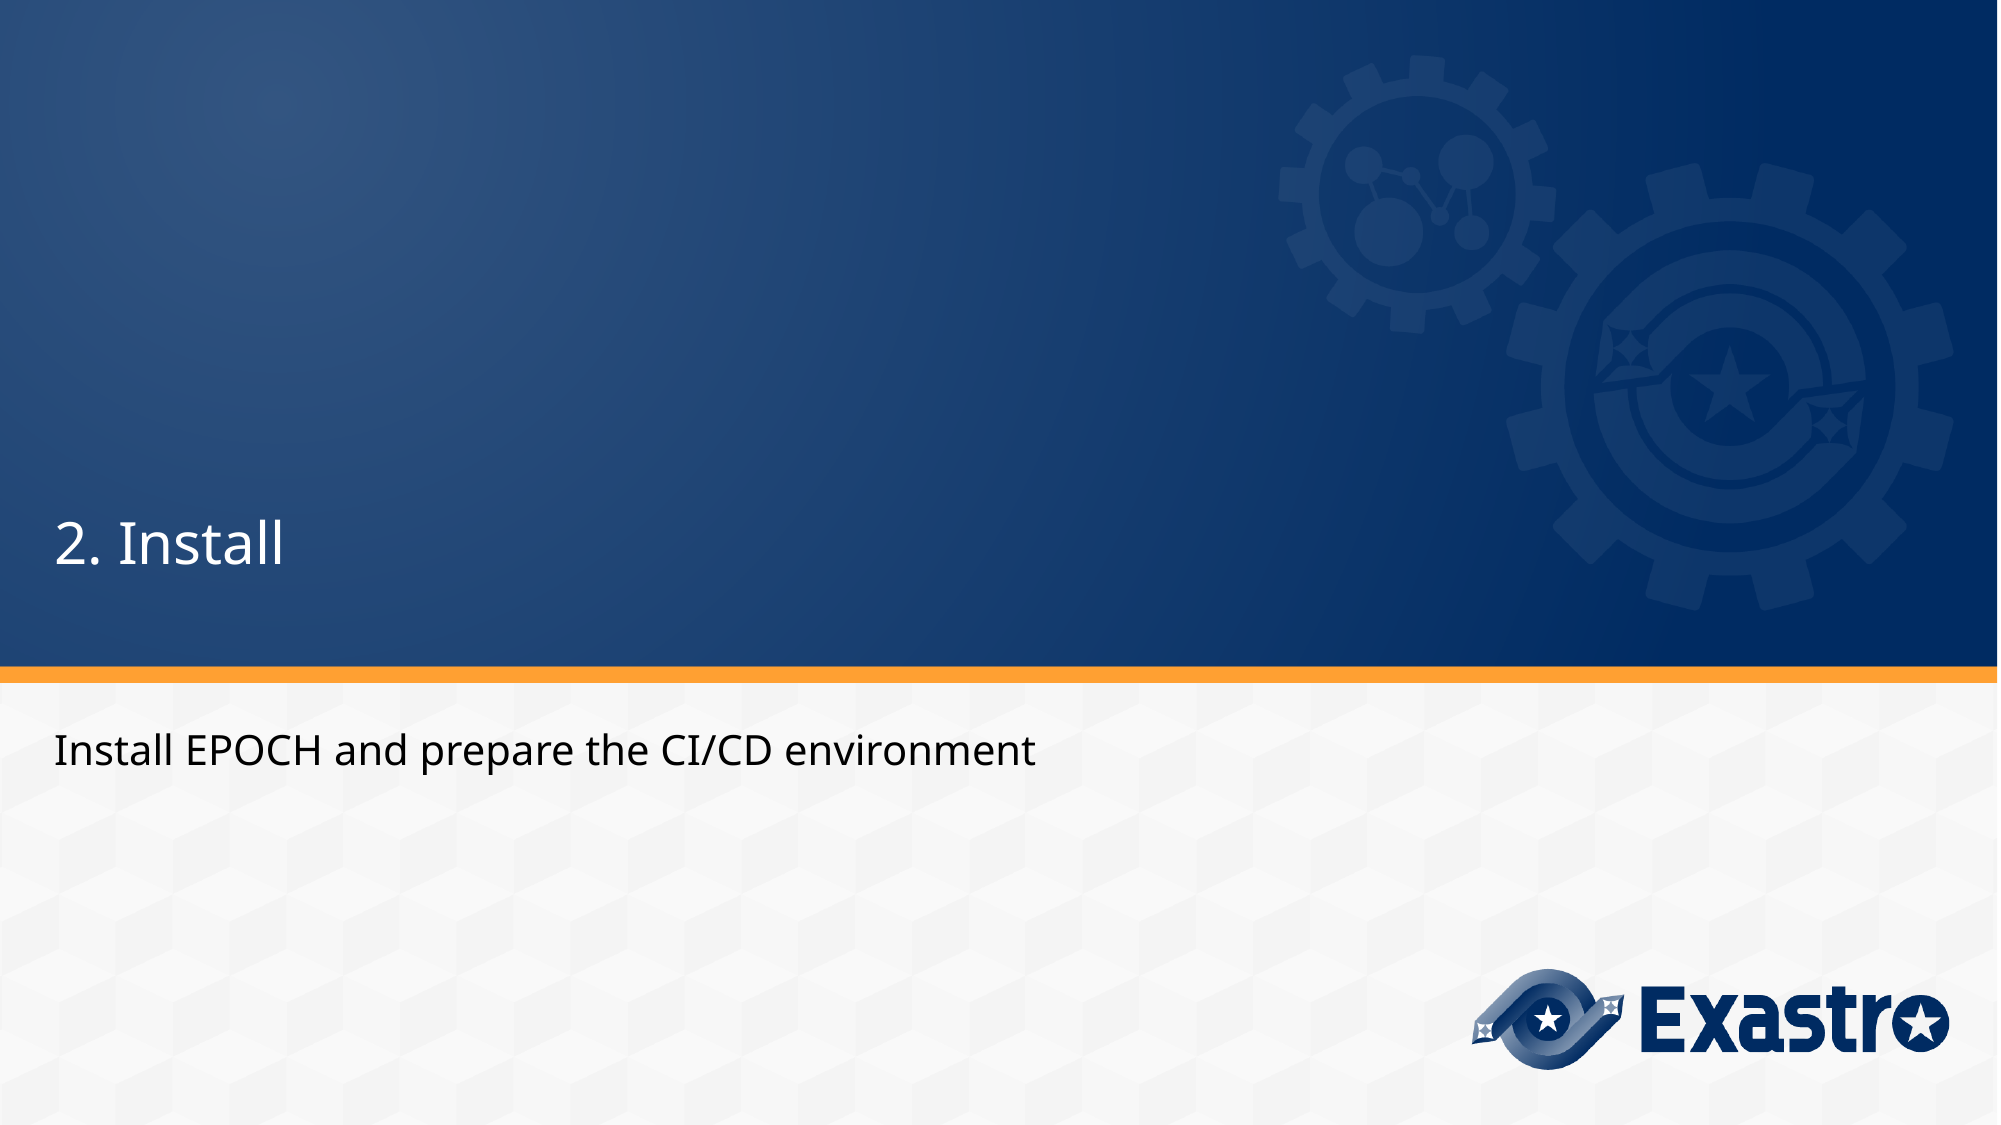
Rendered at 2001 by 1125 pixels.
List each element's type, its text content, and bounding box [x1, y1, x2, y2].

list Install EPOCH and prepare the CI/CD environment [39, 716, 1615, 782]
title 2. Install [39, 499, 1961, 577]
picture [0, 0, 2000, 1125]
